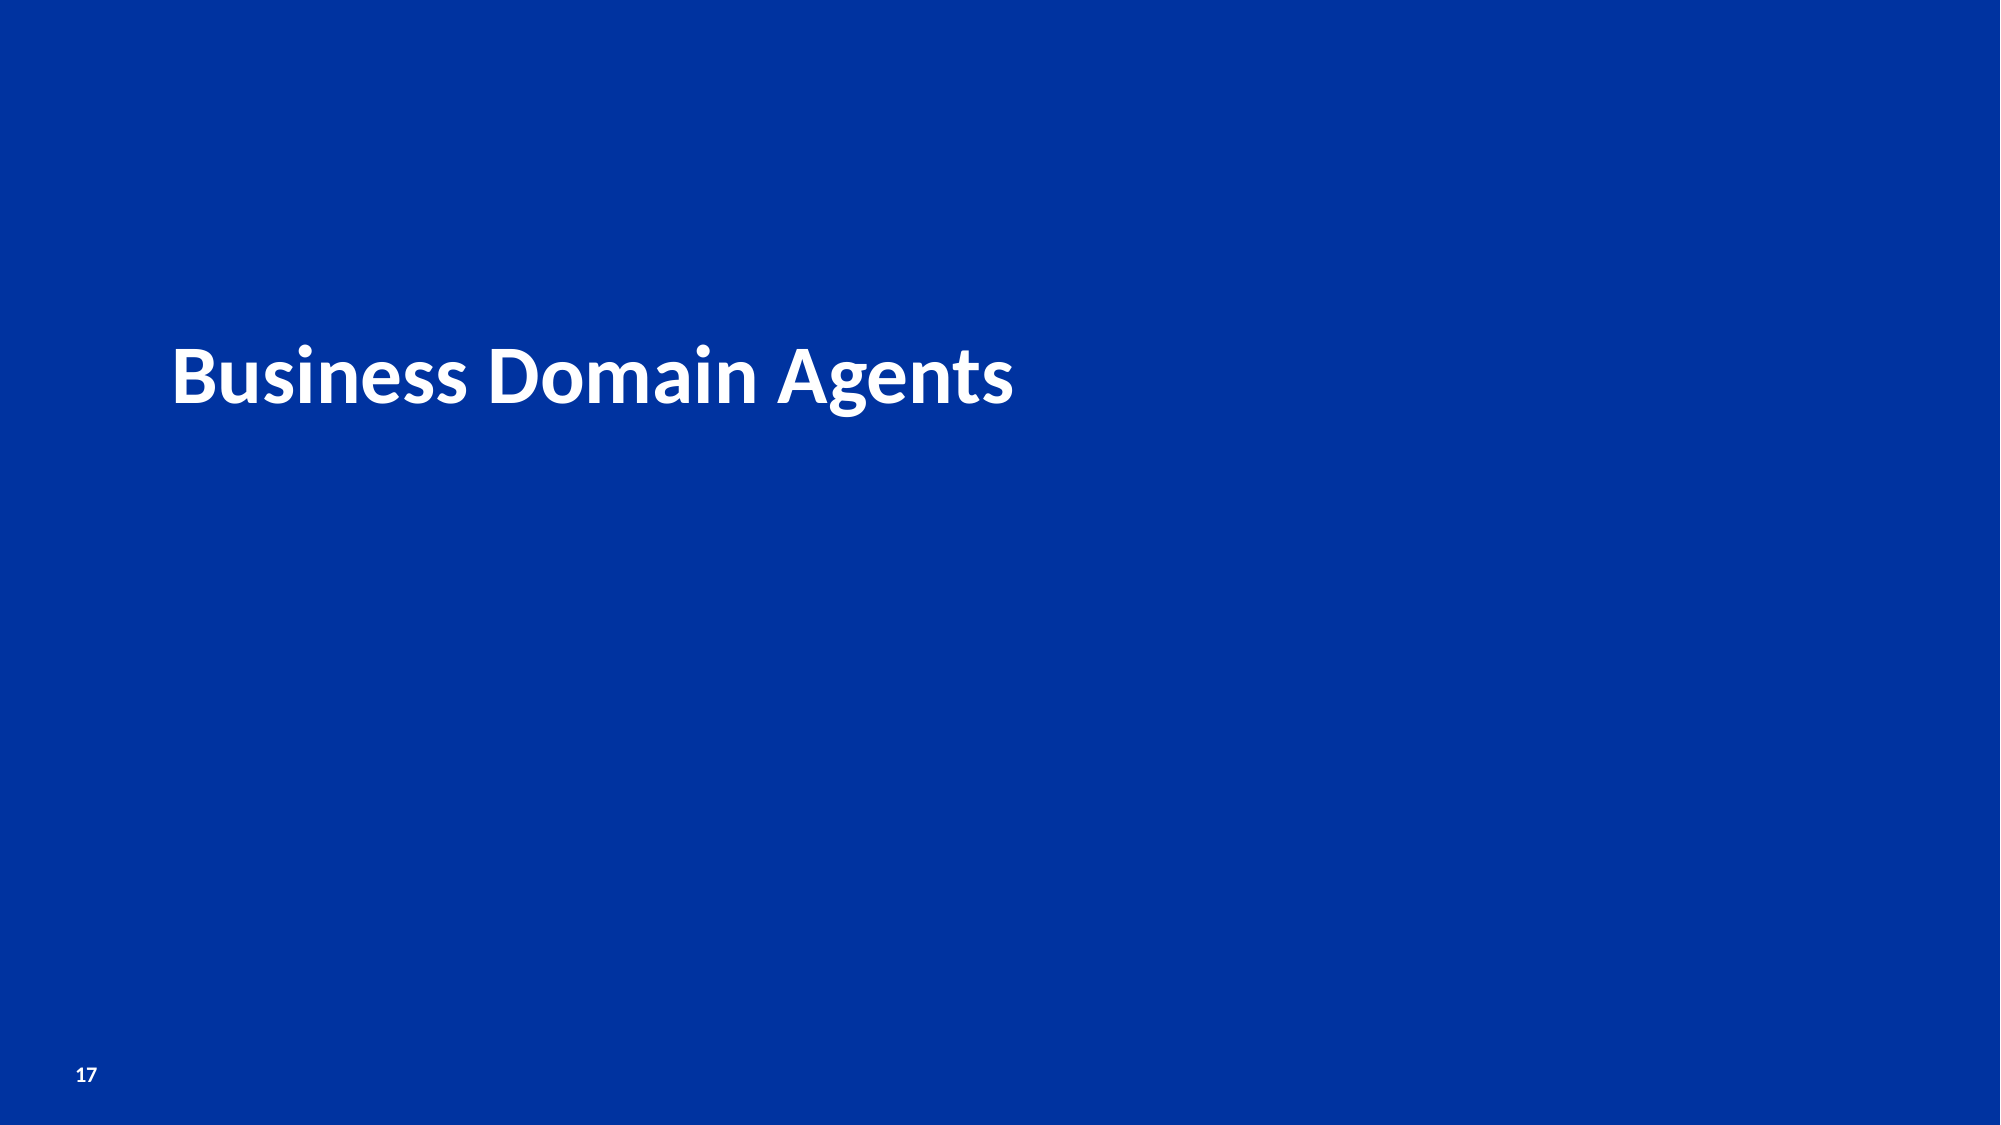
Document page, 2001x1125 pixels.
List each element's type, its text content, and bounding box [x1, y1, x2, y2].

slide_number 17 [75, 1037, 133, 1088]
title Business Domain Agents [171, 332, 1578, 433]
